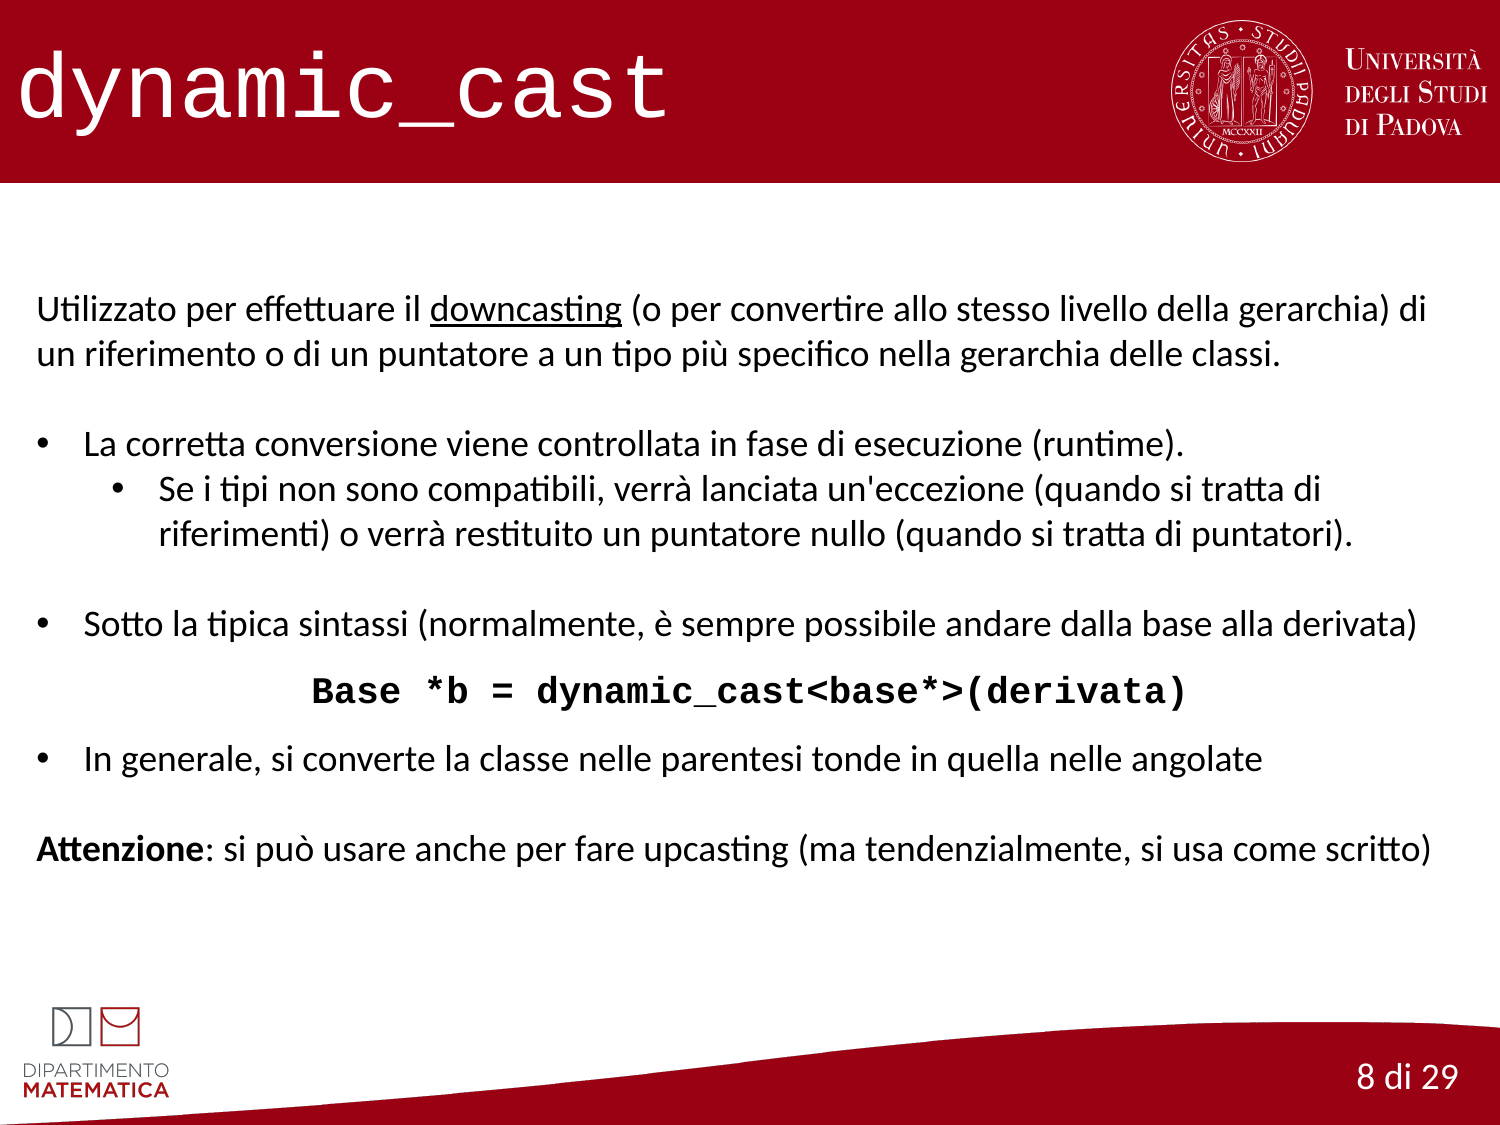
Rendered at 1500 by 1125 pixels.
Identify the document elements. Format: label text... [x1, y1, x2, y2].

title dynamic_cast [0, 0, 1159, 180]
picture [0, 1007, 1500, 1125]
picture [1171, 20, 1487, 162]
slide_number 8 di 29 [1136, 1044, 1474, 1104]
text_box Utilizzato per effettuare il downcasting (o per convertire allo stesso livello della gerarchia) di un riferimento o di un puntatore a un tipo più specifico nella gerarchia delle classi. La corretta conversione viene controllata in fase di esecuzione (runtime). Se i tipi non sono compatibili, verrà lanciata un'eccezione (quando si tratta di riferimenti) o verrà restituito un puntatore nullo (quando si tratta di puntatori). Sotto la tipica sintassi (normalmente, è sempre possibile andare dalla base alla derivata) In generale, si converte la classe nelle parentesi tonde in quella nelle angolate Attenzione: si può usare anche per fare upcasting (ma tendenzialmente, si usa come scritto) [21, 277, 1479, 877]
text_box Base *b = dynamic_cast<base*>(derivata) [216, 658, 1284, 719]
